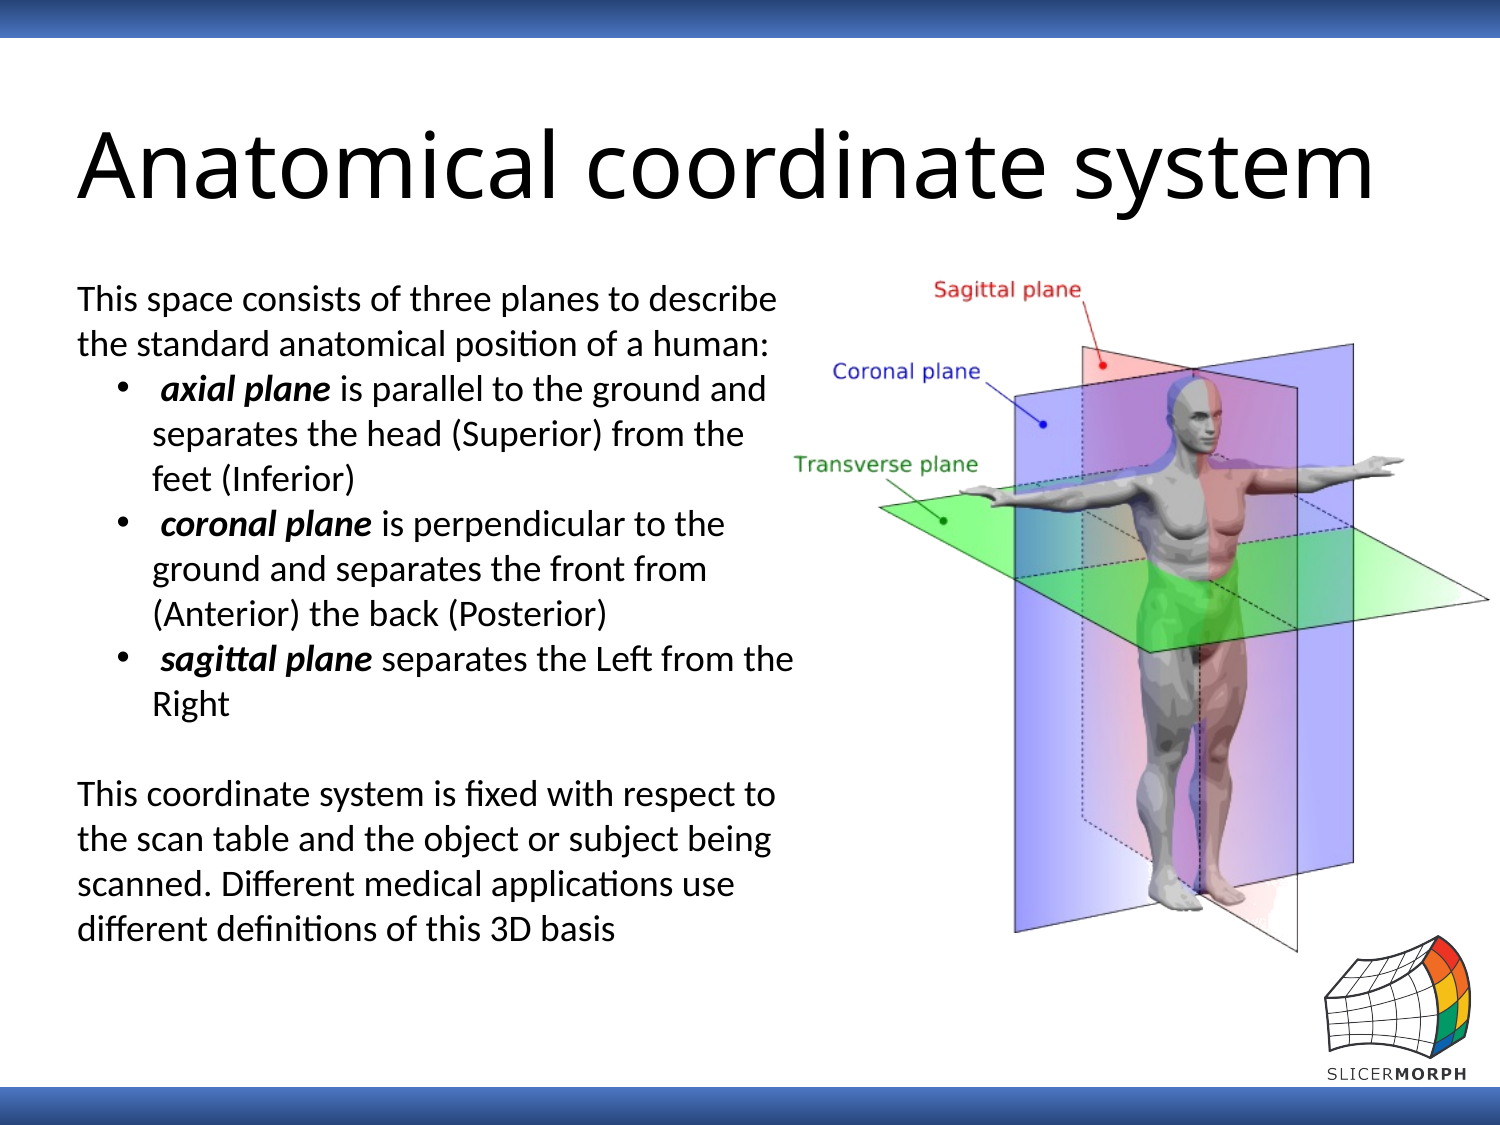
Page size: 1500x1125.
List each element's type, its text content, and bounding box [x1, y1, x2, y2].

text_box This space consists of three planes to describe the standard anatomical position of a human: axial plane is parallel to the ground and separates the head (Superior) from the feet (Inferior) coronal plane is perpendicular to the ground and separates the front from (Anterior) the back (Posterior) sagittal plane separates the Left from the Right This coordinate system is fixed with respect to the scan table and the object or subject being scanned. Different medical applications use different definitions of this 3D basis [62, 266, 785, 957]
picture [785, 266, 1500, 1087]
title Anatomical coordinate system [62, 59, 1428, 266]
